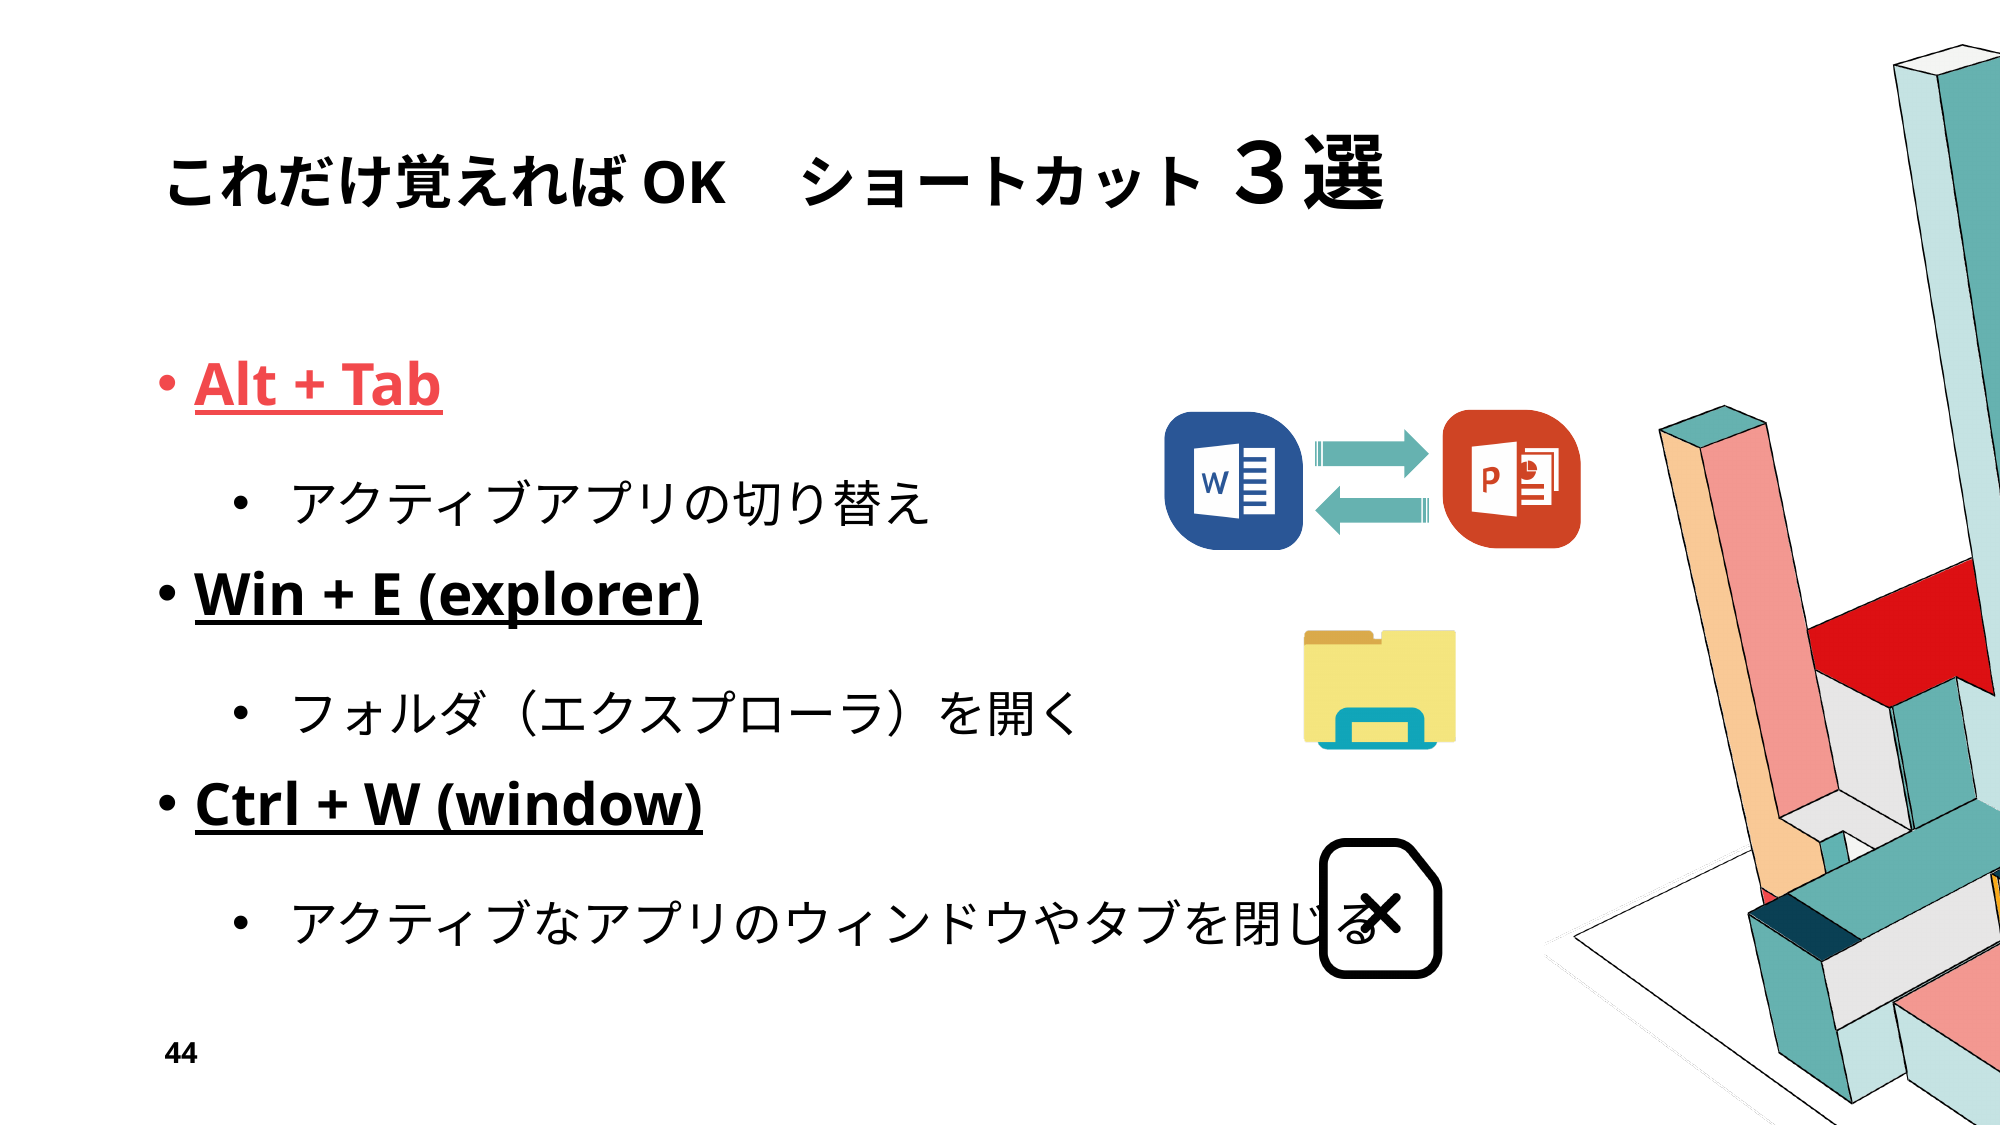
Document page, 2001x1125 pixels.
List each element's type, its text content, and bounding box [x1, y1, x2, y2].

title これだけ覚えればOK ショートカット ３選 [146, 11, 1508, 230]
picture [1263, 611, 1496, 769]
picture [1544, 43, 2000, 1125]
list Alt + Tab アクティブアプリの切り替え Win + E (explorer) フォルダ（エクスプローラ）を開く Ctrl + W (window) アクティブなアプリのウィンドウやタブを閉じる [142, 339, 1694, 990]
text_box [1161, 409, 1586, 550]
picture [1310, 838, 1451, 980]
slide_number 44 [149, 1024, 588, 1085]
